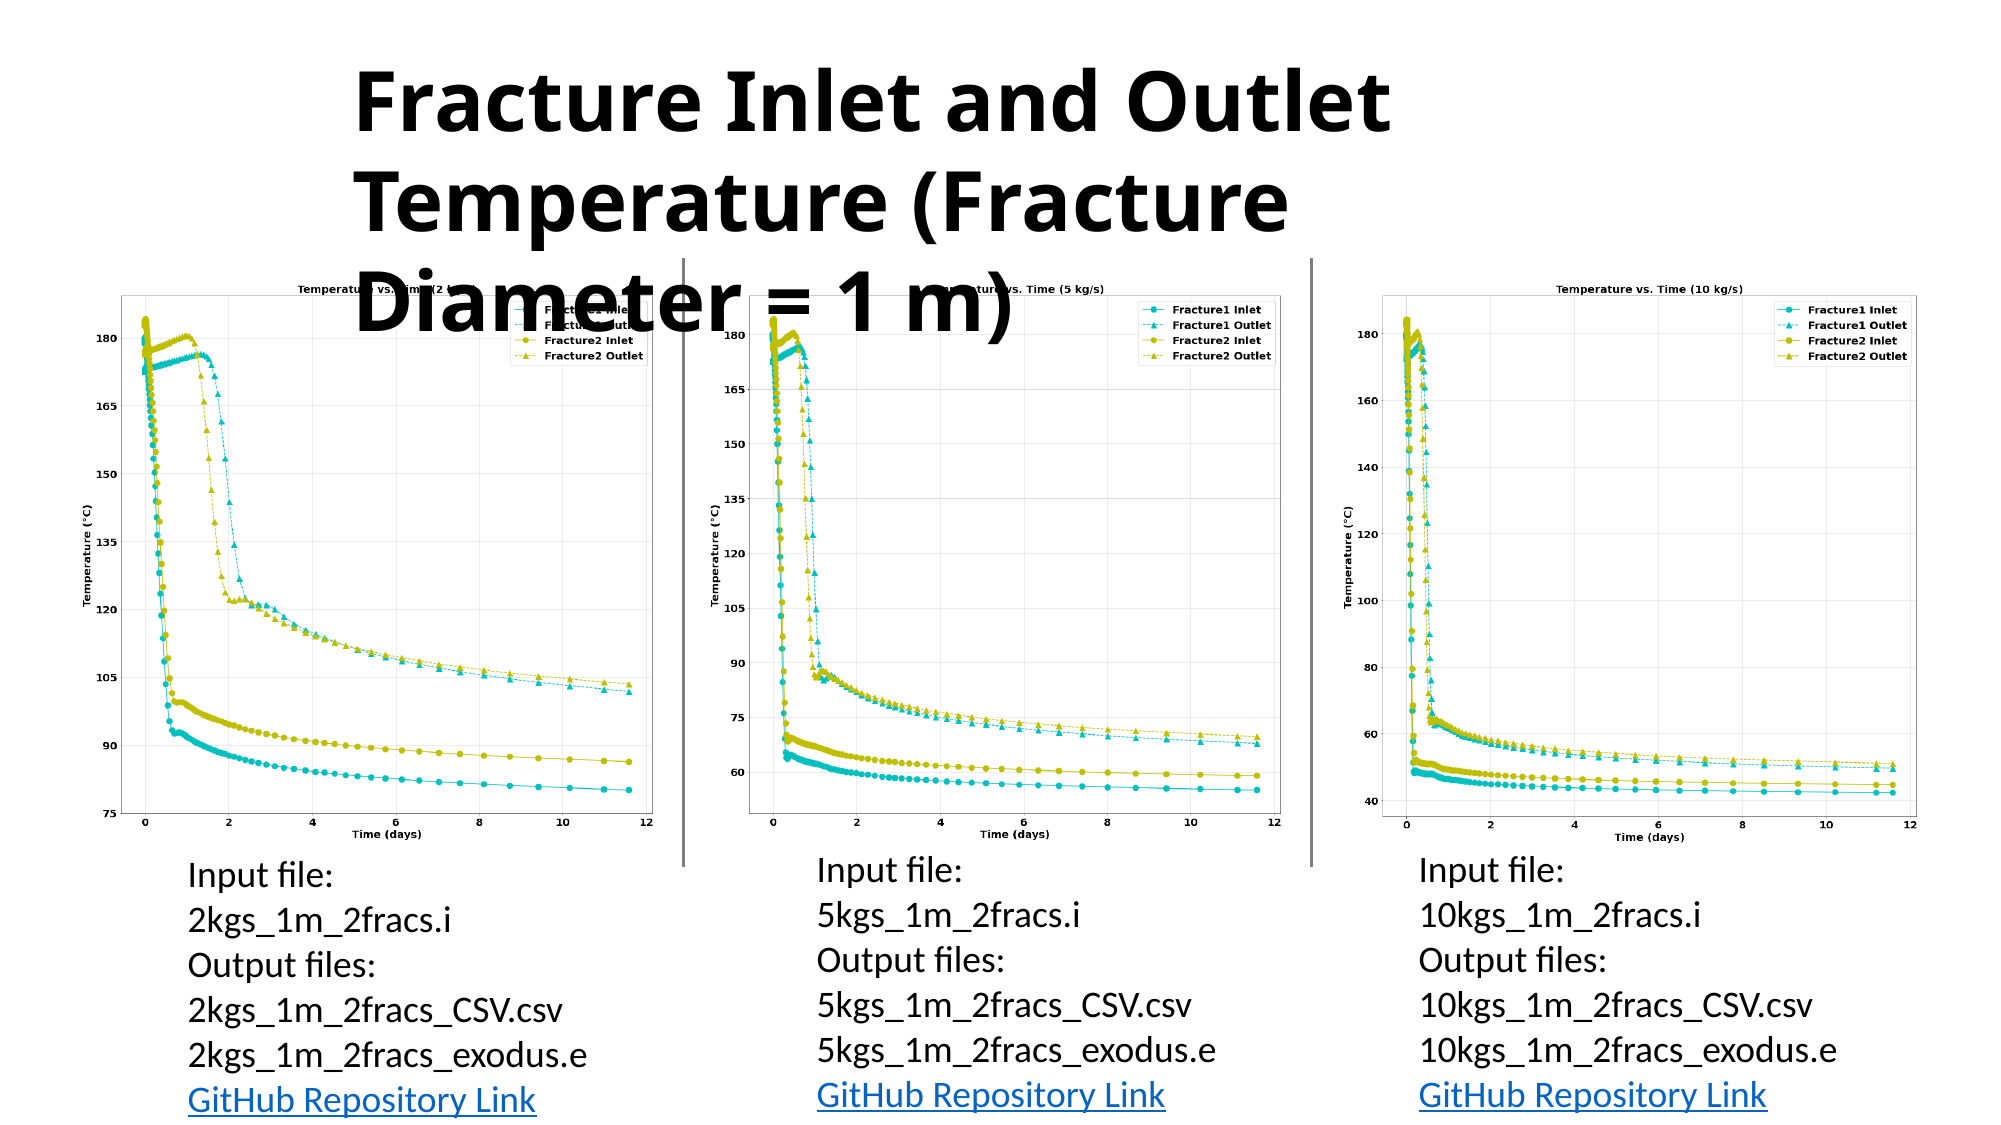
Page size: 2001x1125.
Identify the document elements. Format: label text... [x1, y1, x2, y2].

picture [79, 281, 657, 843]
text_box Input file: 10kgs_1m_2fracs.i Output files: 10kgs_1m_2fracs_CSV.csv 10kgs_1m_2fracs_exodus.e GitHub Repository Link [1403, 846, 1889, 1122]
text_box Input file: 5kgs_1m_2fracs.i Output files: 5kgs_1m_2fracs_CSV.csv 5kgs_1m_2fracs_exodus.e GitHub Repository Link [801, 843, 1261, 1122]
text_box Input file: 2kgs_1m_2fracs.i Output files: 2kgs_1m_2fracs_CSV.csv 2kgs_1m_2fracs_exodus.e GitHub Repository Link [173, 843, 632, 1125]
picture [1340, 281, 1921, 846]
picture [707, 281, 1285, 843]
text_box Fracture Inlet and Outlet Temperature (Fracture Diameter = 1 m) [337, 41, 1663, 356]
